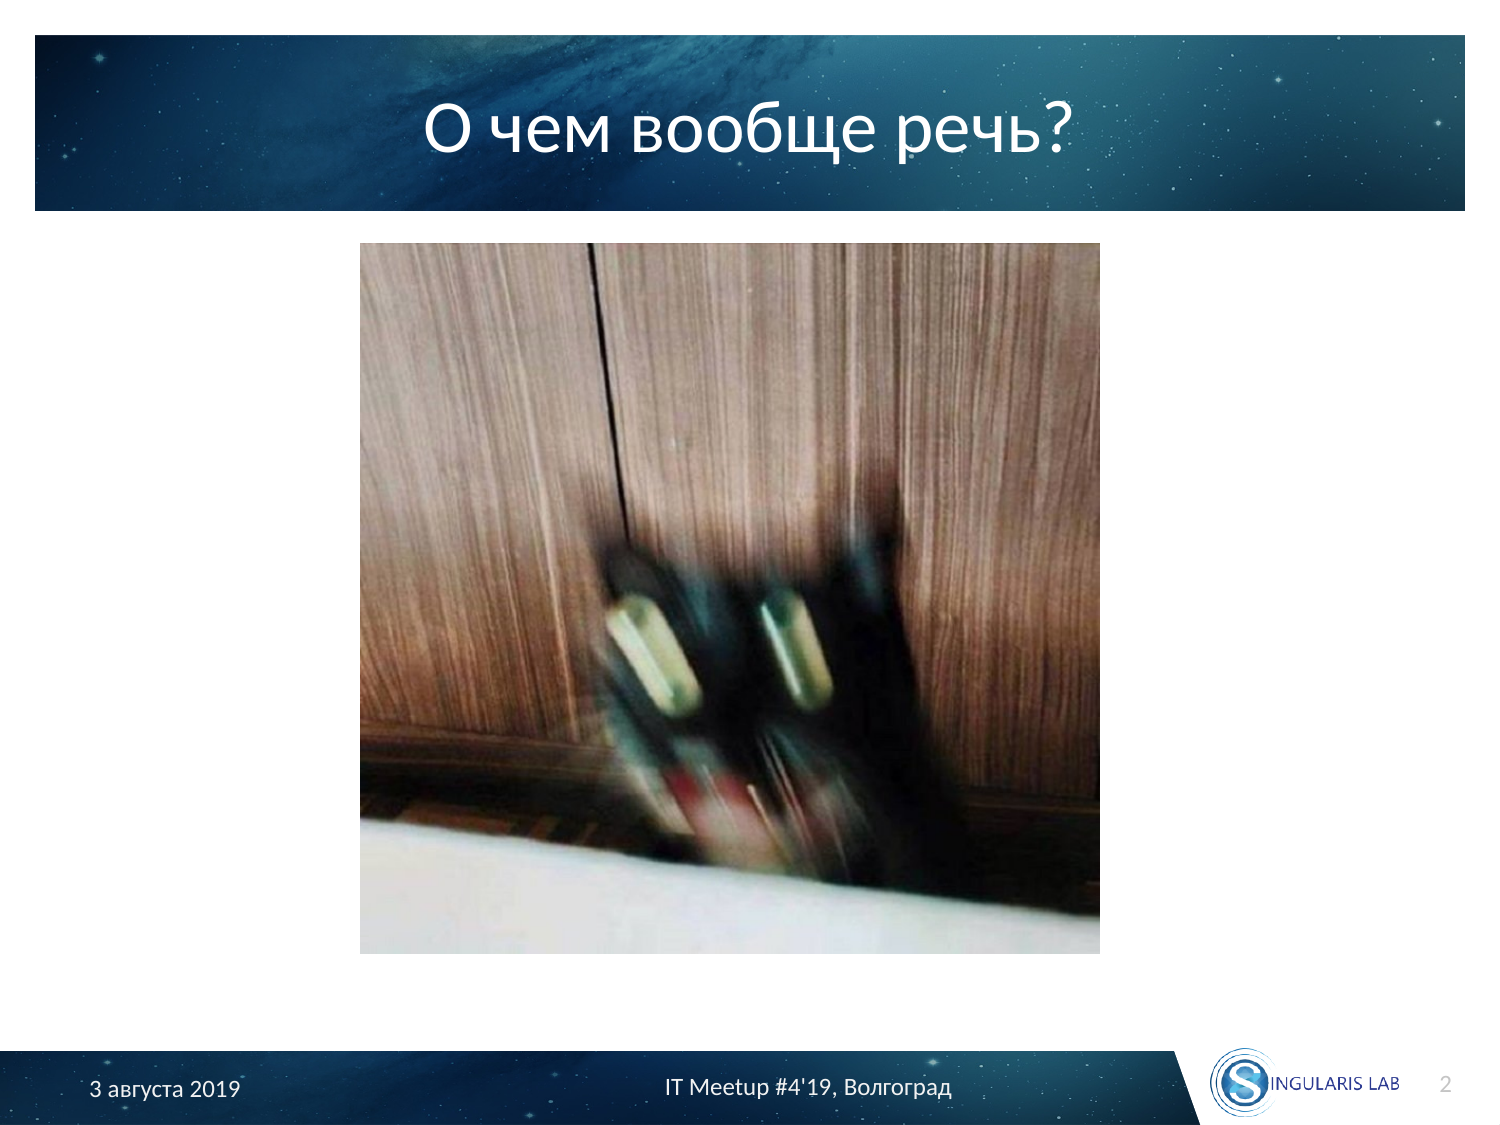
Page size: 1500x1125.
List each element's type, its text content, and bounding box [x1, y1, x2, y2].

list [359, 243, 1101, 954]
picture [0, 1051, 1200, 1125]
slide_number 2 [1406, 1053, 1486, 1113]
slide_number 3 августа 2019 [74, 1058, 433, 1117]
picture [1210, 1048, 1399, 1117]
footer IT Meetup #4'19, Волгоград [457, 1057, 1161, 1115]
title О чем вообще речь? [35, 35, 1465, 211]
